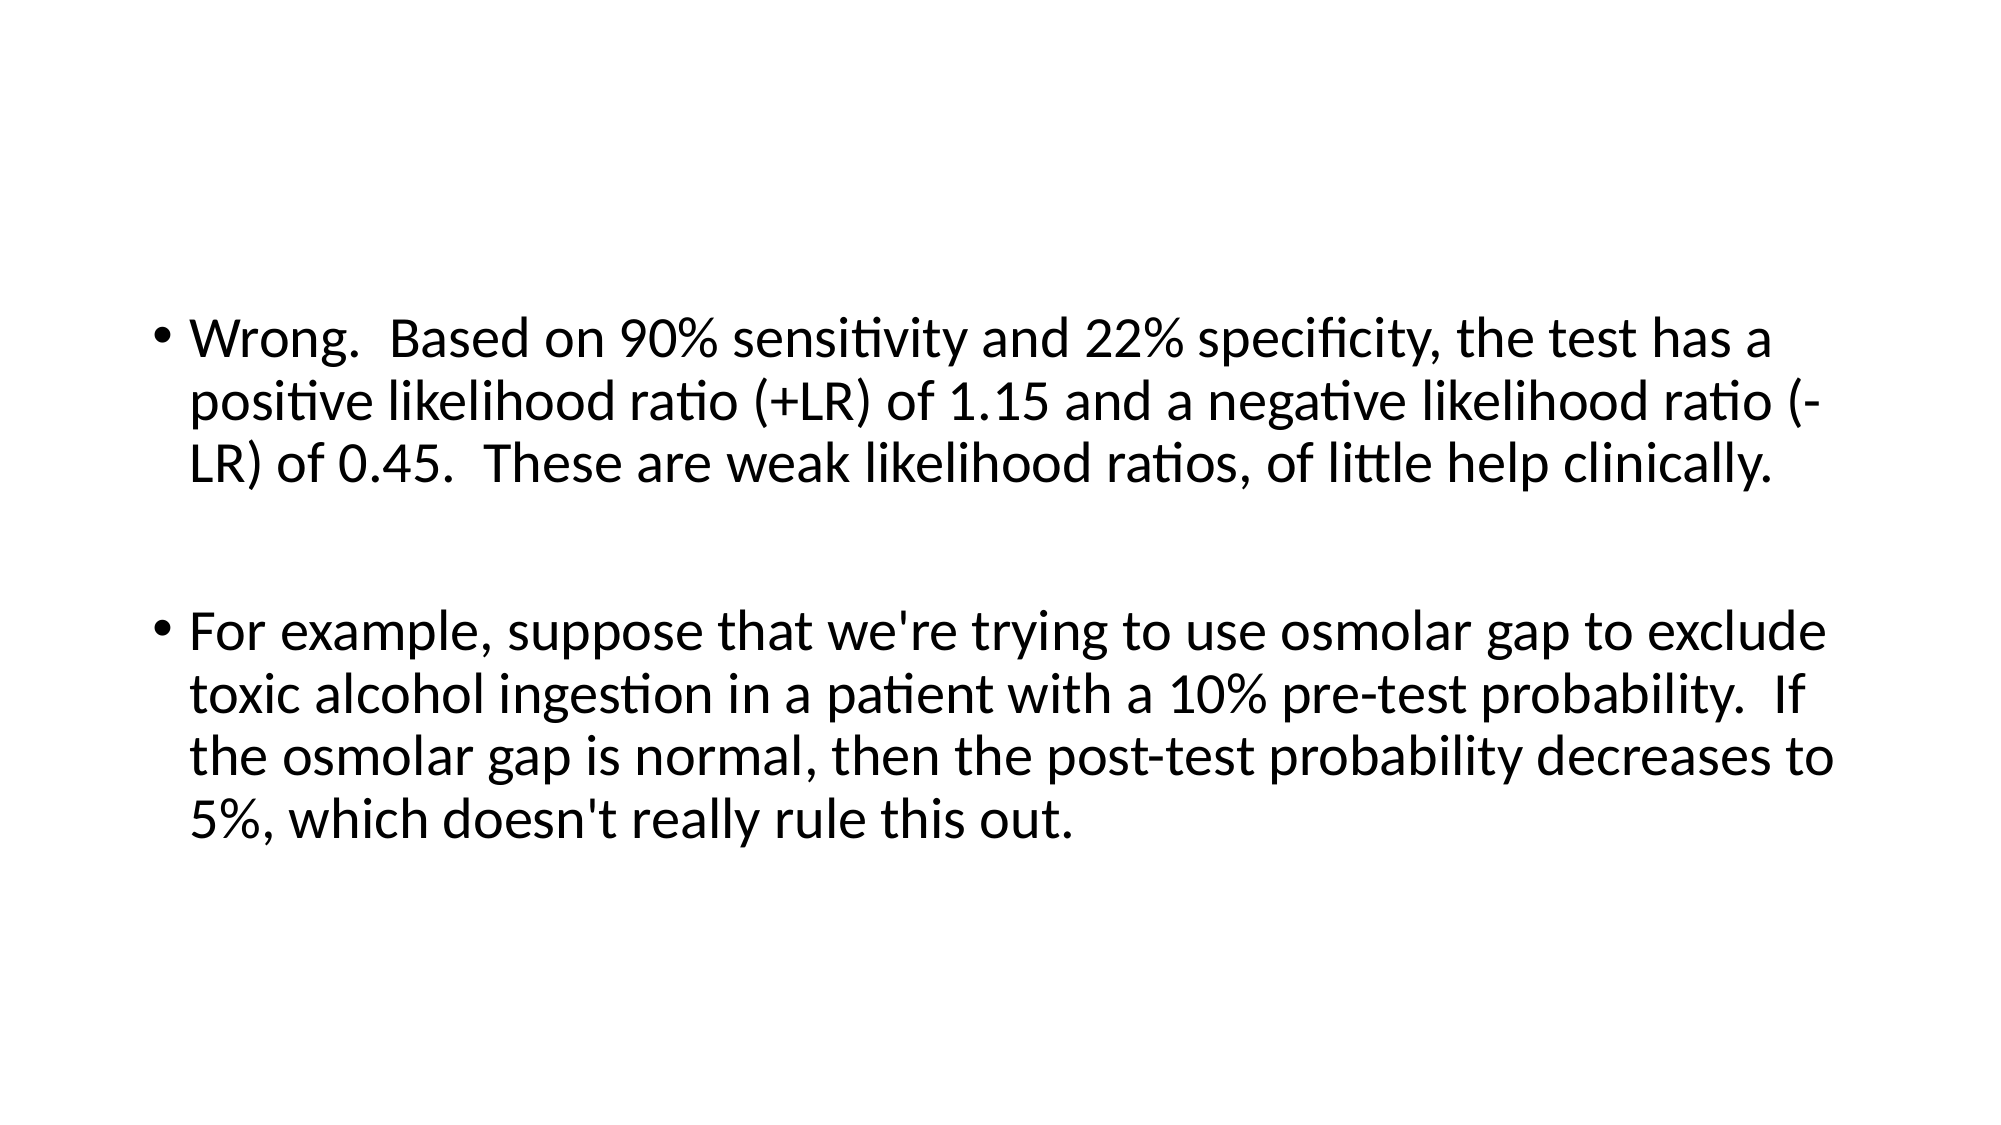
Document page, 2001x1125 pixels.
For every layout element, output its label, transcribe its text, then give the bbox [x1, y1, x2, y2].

list Wrong. Based on 90% sensitivity and 22% specificity, the test has a positive likelihood ratio (+LR) of 1.15 and a negative likelihood ratio (-LR) of 0.45. These are weak likelihood ratios, of little help clinically. For example, suppose that we're trying to use osmolar gap to exclude toxic alcohol ingestion in a patient with a 10% pre-test probability. If the osmolar gap is normal, then the post-test probability decreases to 5%, which doesn't really rule this out. [137, 299, 1863, 1014]
